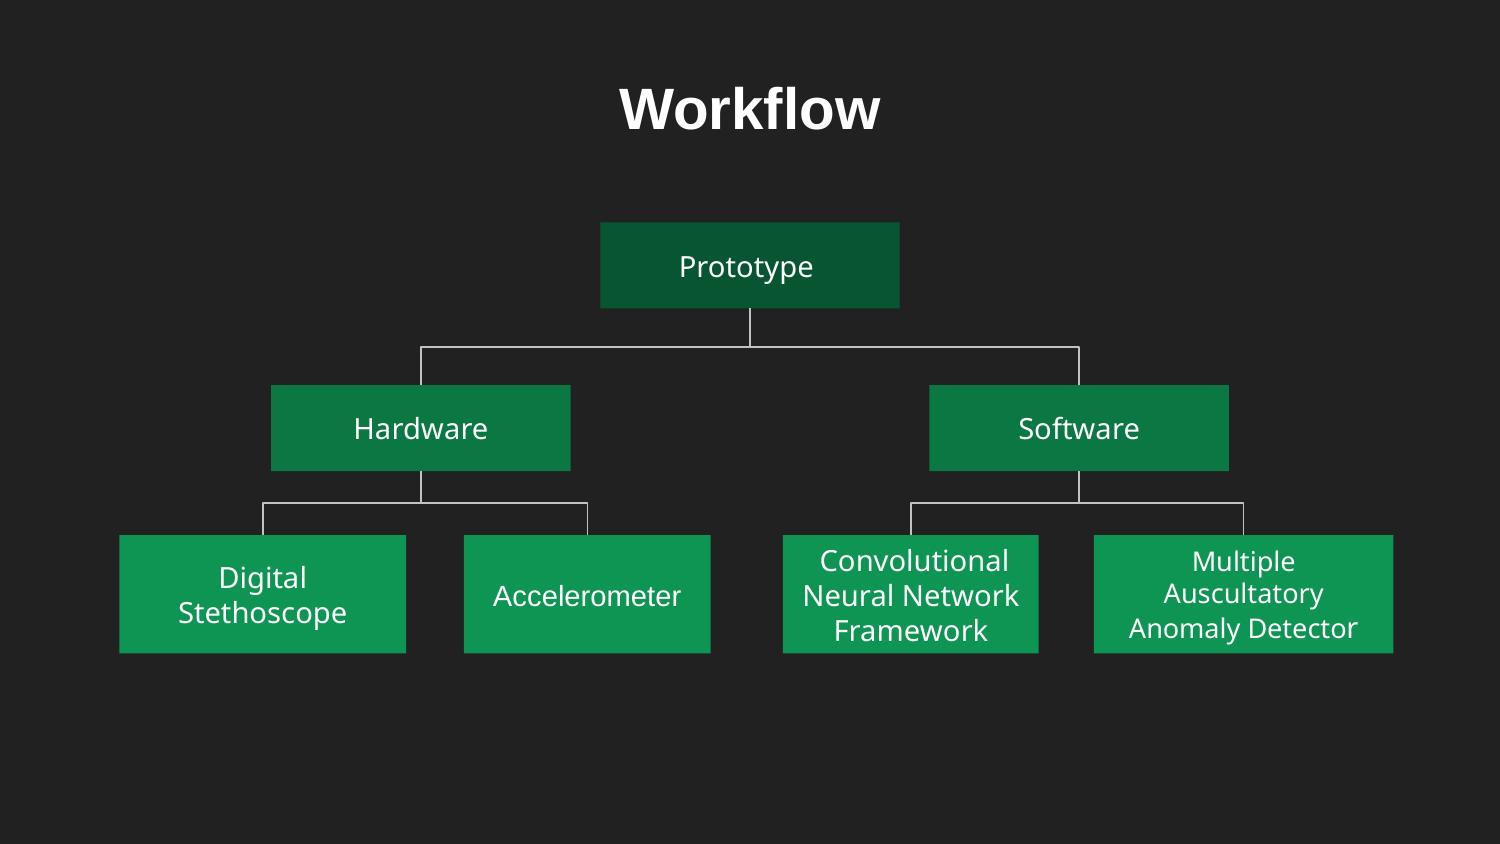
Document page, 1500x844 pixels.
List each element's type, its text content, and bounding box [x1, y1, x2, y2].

text_box Prototype [628, 222, 870, 309]
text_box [471, 419, 537, 587]
text_box Digital Stethoscope [119, 535, 407, 654]
text_box Hardware [271, 385, 541, 472]
text_box Multiple Auscultatory Anomaly Detector [1093, 535, 1394, 654]
text_box Software [959, 385, 1229, 472]
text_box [1129, 420, 1194, 586]
text_box Workflow [492, 55, 1008, 142]
text_box Convolutional Neural Network Framework [782, 535, 1039, 654]
text_box Accelerometer [463, 535, 711, 654]
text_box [546, 181, 624, 512]
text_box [309, 423, 375, 583]
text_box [875, 181, 953, 512]
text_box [962, 418, 1028, 588]
